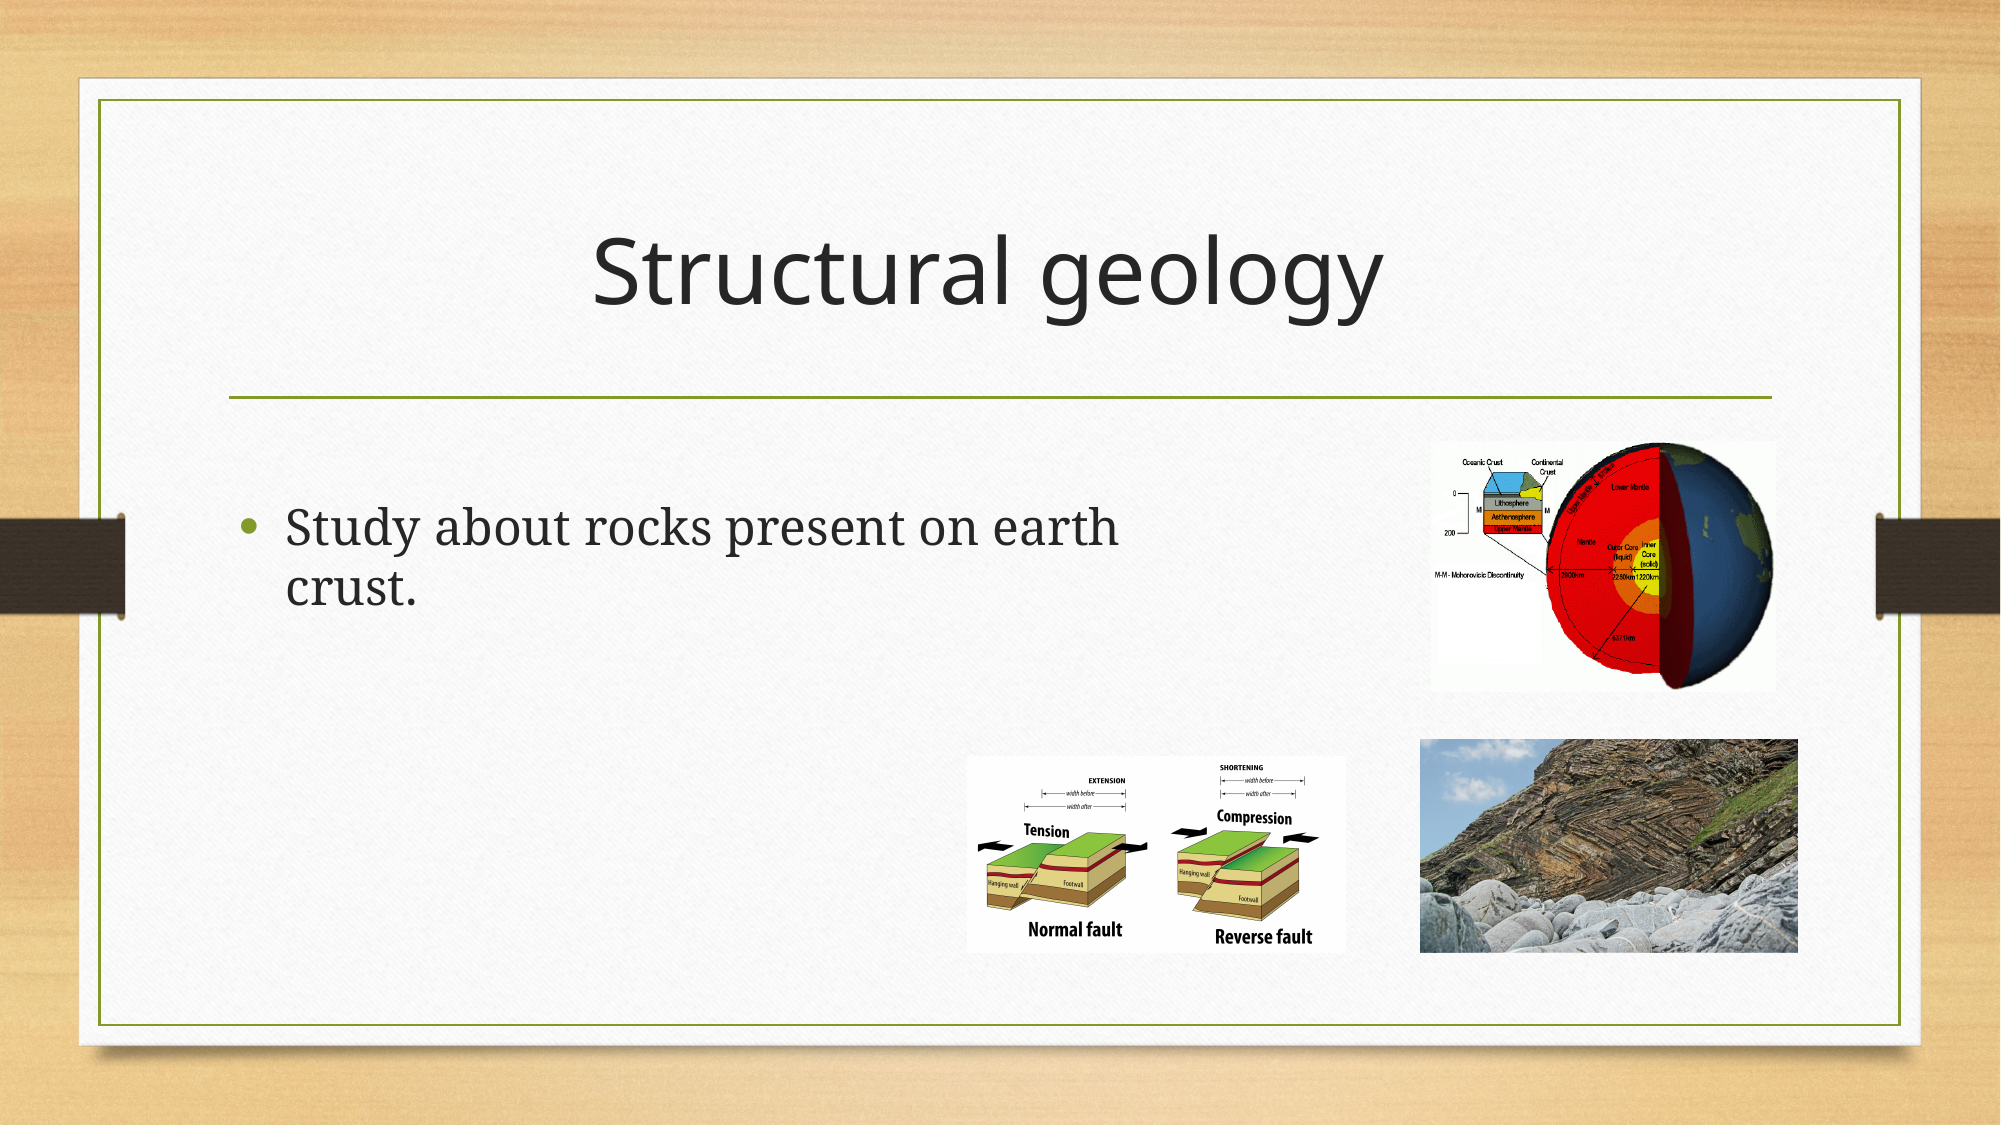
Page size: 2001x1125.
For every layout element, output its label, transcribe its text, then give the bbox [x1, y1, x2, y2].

list Study about rocks present on earth crust. [223, 488, 1238, 855]
picture [0, 0, 2001, 1125]
title Structural geology [212, 161, 1788, 375]
